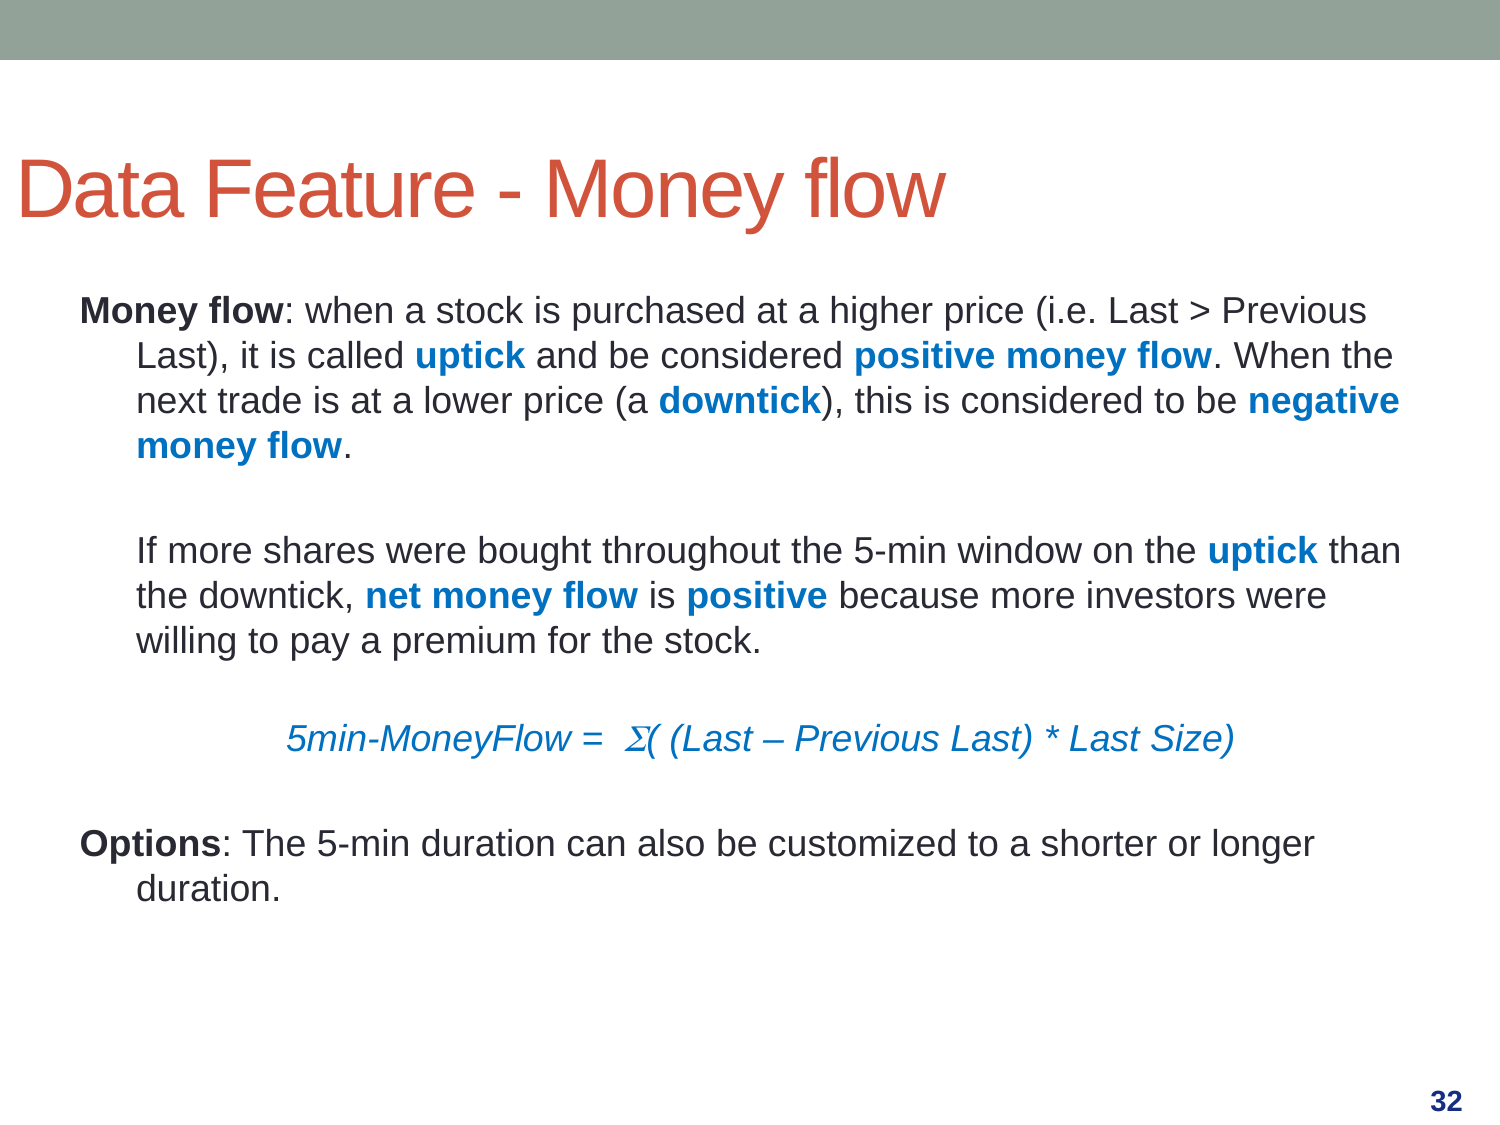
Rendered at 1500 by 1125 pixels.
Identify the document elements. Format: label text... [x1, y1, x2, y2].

title Data Feature - Money flow [0, 101, 1325, 266]
slide_number 32 [1415, 1070, 1499, 1125]
text_box Money flow: when a stock is purchased at a higher price (i.e. Last > Previous Last), it is called uptick and be considered positive money flow. When the next trade is at a lower price (a downtick), this is considered to be negative money flow. If more shares were bought throughout the 5-min window on the uptick than the downtick, net money flow is positive because more investors were willing to pay a premium for the stock. 5min-MoneyFlow = ( (Last – Previous Last) * Last Size) Options: The 5-min duration can also be customized to a shorter or longer duration. [64, 278, 1436, 1047]
